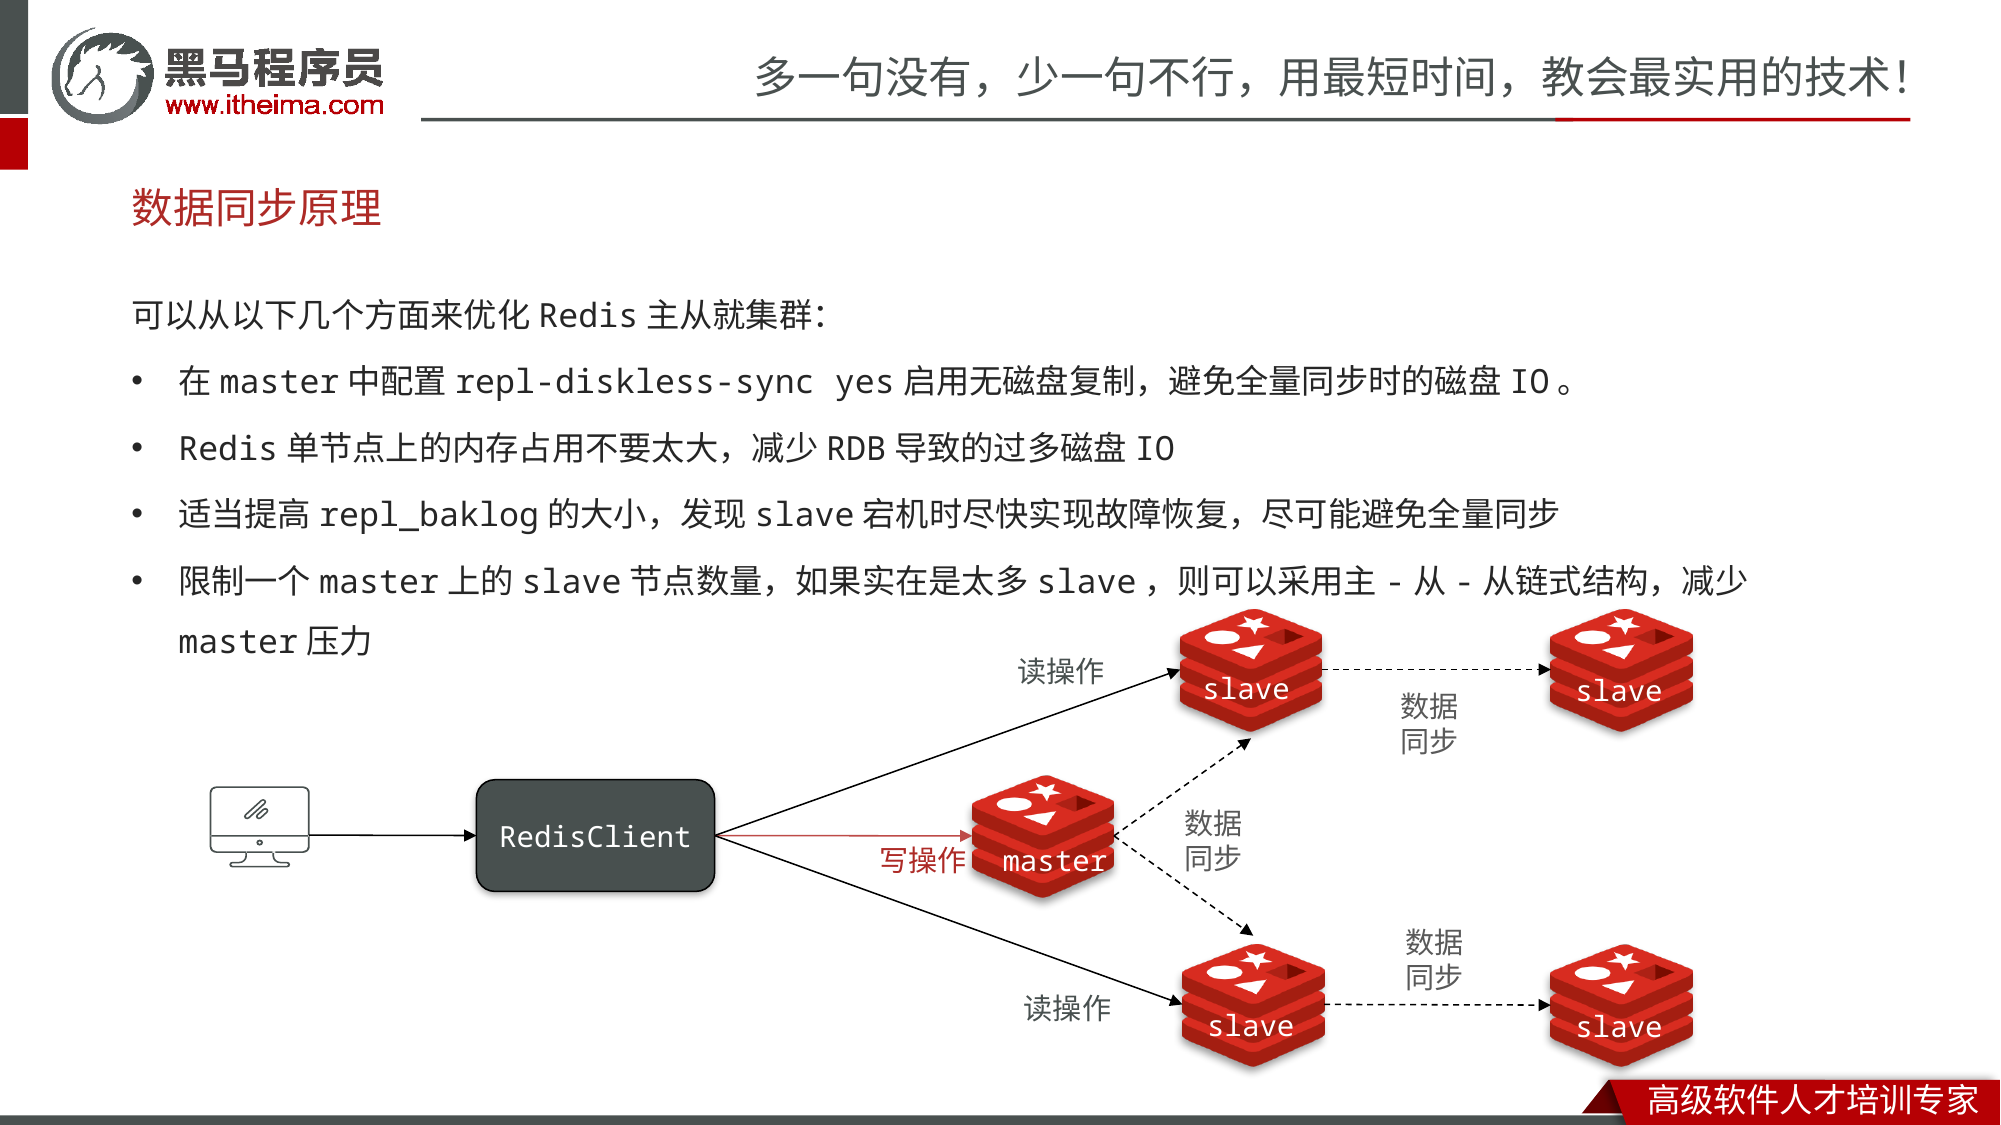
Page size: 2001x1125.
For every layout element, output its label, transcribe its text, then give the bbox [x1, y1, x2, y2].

list 可以从以下几个方面来优化Redis主从就集群： 在master中配置repl-diskless-sync yes启用无磁盘复制，避免全量同步时的磁盘IO。 Redis单节点上的内存占用不要太大，减少RDB导致的过多磁盘IO 适当提高repl_baklog的大小，发现slave宕机时尽快实现故障恢复，尽可能避免全量同步 限制一个master上的slave节点数量，如果实在是太多slave，则可以采用主-从-从链式结构，减少master压力 [116, 266, 1872, 830]
title 数据同步原理 [116, 164, 1872, 250]
text_box [207, 784, 312, 870]
text_box 读操作 [1009, 1014, 1127, 1033]
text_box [714, 669, 1181, 835]
picture [50, 26, 384, 125]
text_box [1113, 738, 1252, 835]
text_box 数据 同步 [1385, 680, 1475, 766]
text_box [714, 835, 1183, 1005]
text_box RedisClient [475, 778, 709, 893]
picture [1550, 936, 1693, 1075]
text_box 数据 同步 [1390, 917, 1479, 1002]
picture [1550, 600, 1693, 739]
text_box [1113, 835, 1254, 936]
picture [1179, 600, 1323, 739]
text_box 读操作 [1002, 645, 1120, 668]
picture [1182, 935, 1325, 1074]
